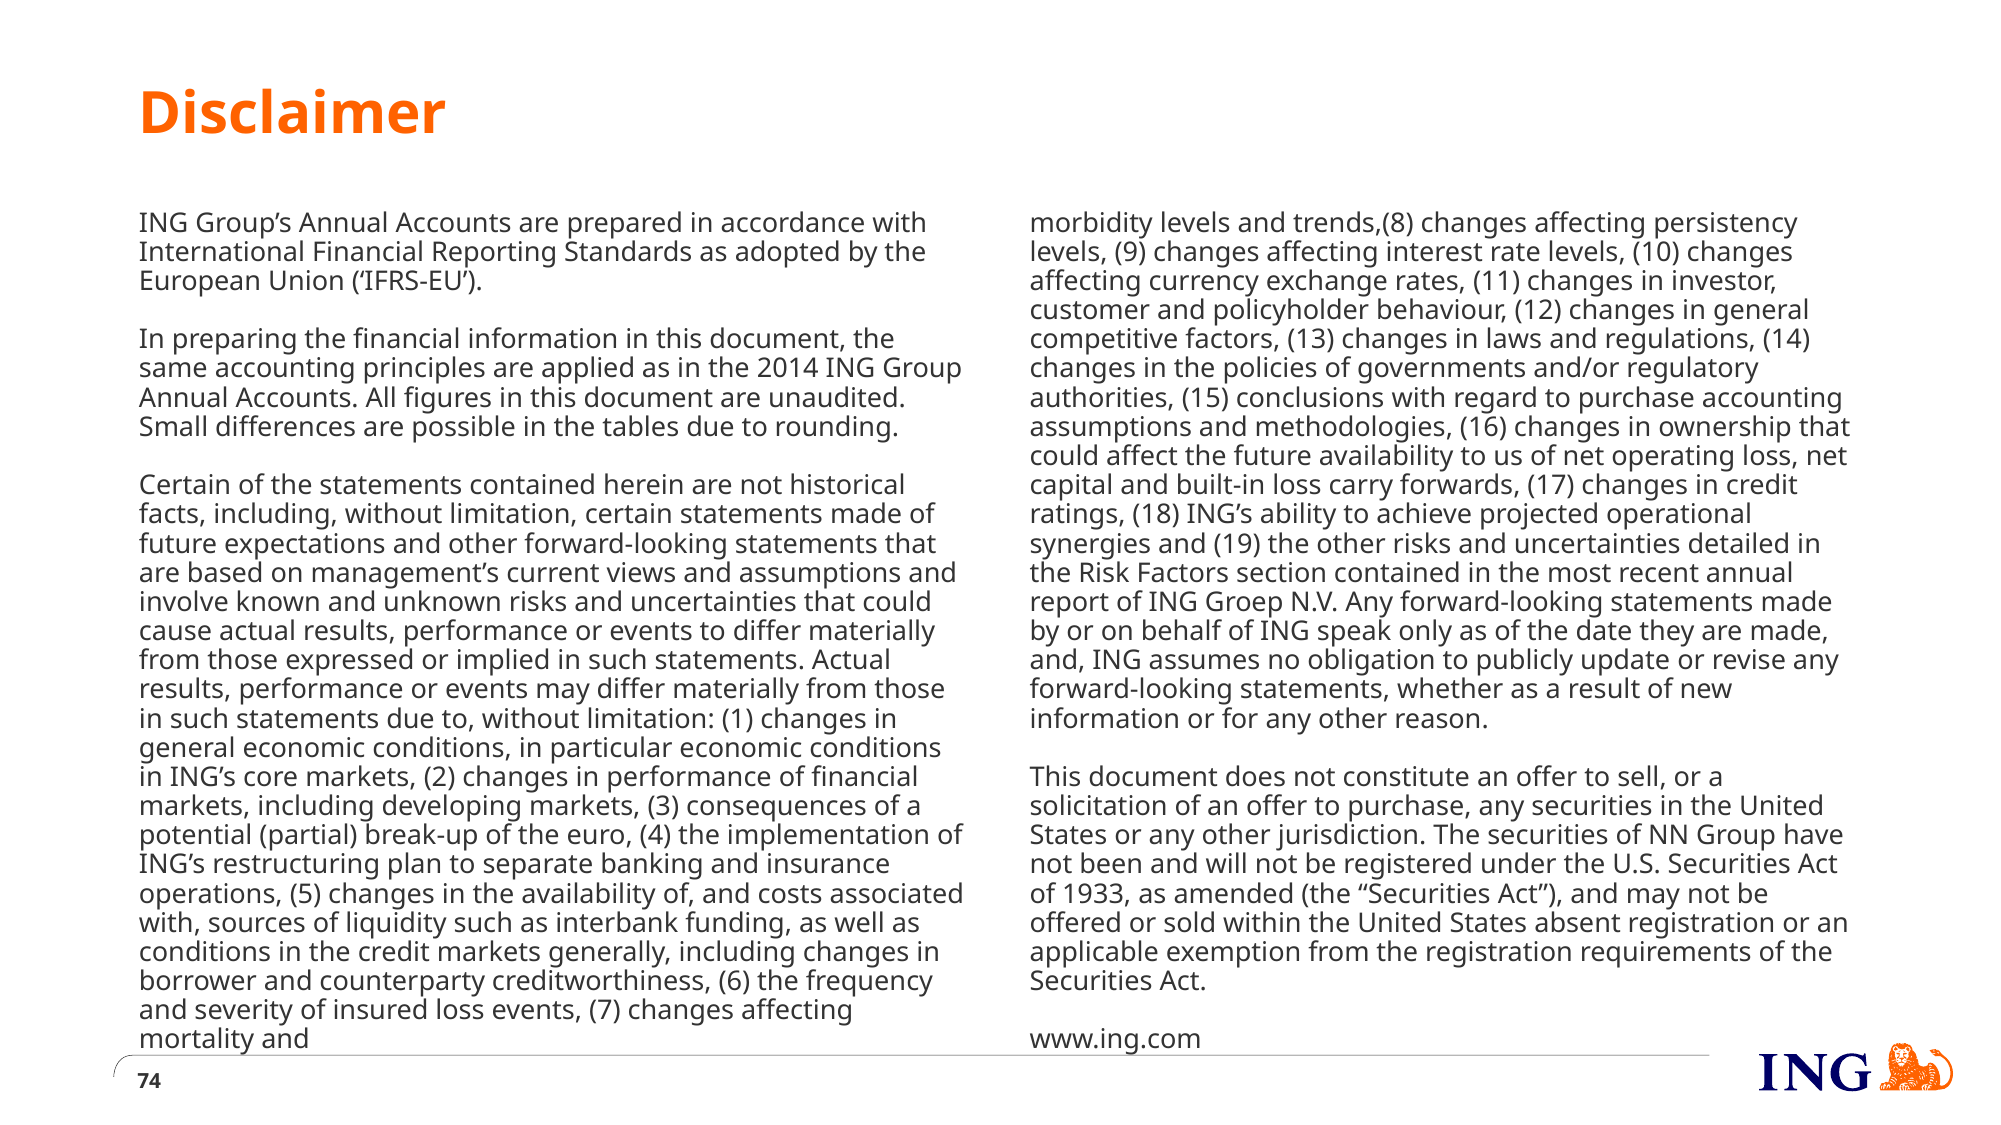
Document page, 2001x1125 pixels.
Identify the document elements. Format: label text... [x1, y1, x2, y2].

title Disclaimer [138, 46, 1860, 187]
list ING Group’s Annual Accounts are prepared in accordance with International Financial Reporting Standards as adopted by the European Union (‘IFRS-EU’). In preparing the financial information in this document, the same accounting principles are applied as in the 2014 ING Group Annual Accounts. All figures in this document are unaudited. Small differences are possible in the tables due to rounding. Certain of the statements contained herein are not historical facts, including, without limitation, certain statements made of future expectations and other forward-looking statements that are based on management’s current views and assumptions and involve known and unknown risks and uncertainties that could cause actual results, performance or events to differ materially from those expressed or implied in such statements. Actual results, performance or events may differ materially from those in such statements due to, without limitation: (1) changes in general economic conditions, in particular economic conditions in ING’s core markets, (2) changes in performance of financial markets, including developing markets, (3) consequences of a potential (partial) break-up of the euro, (4) the implementation of ING’s restructuring plan to separate banking and insurance operations, (5) changes in the availability of, and costs associated with, sources of liquidity such as interbank funding, as well as conditions in the credit markets generally, including changes in borrower and counterparty creditworthiness, (6) the frequency and severity of insured loss events, (7) changes affecting mortality and [138, 208, 969, 1030]
list morbidity levels and trends,(8) changes affecting persistency levels, (9) changes affecting interest rate levels, (10) changes affecting currency exchange rates, (11) changes in investor, customer and policyholder behaviour, (12) changes in general competitive factors, (13) changes in laws and regulations, (14) changes in the policies of governments and/or regulatory authorities, (15) conclusions with regard to purchase accounting assumptions and methodologies, (16) changes in ownership that could affect the future availability to us of net operating loss, net capital and built-in loss carry forwards, (17) changes in credit ratings, (18) ING’s ability to achieve projected operational synergies and (19) the other risks and uncertainties detailed in the Risk Factors section contained in the most recent annual report of ING Groep N.V. Any forward-looking statements made by or on behalf of ING speak only as of the date they are made, and, ING assumes no obligation to publicly update or revise any forward-looking statements, whether as a result of new information or for any other reason. This document does not constitute an offer to sell, or a solicitation of an offer to purchase, any securities in the United States or any other jurisdiction. The securities of NN Group have not been and will not be registered under the U.S. Securities Act of 1933, as amended (the “Securities Act”), and may not be offered or sold within the United States absent registration or an applicable exemption from the registration requirements of the Securities Act. www.ing.com [1029, 208, 1860, 1030]
slide_number 74 [137, 1066, 219, 1097]
